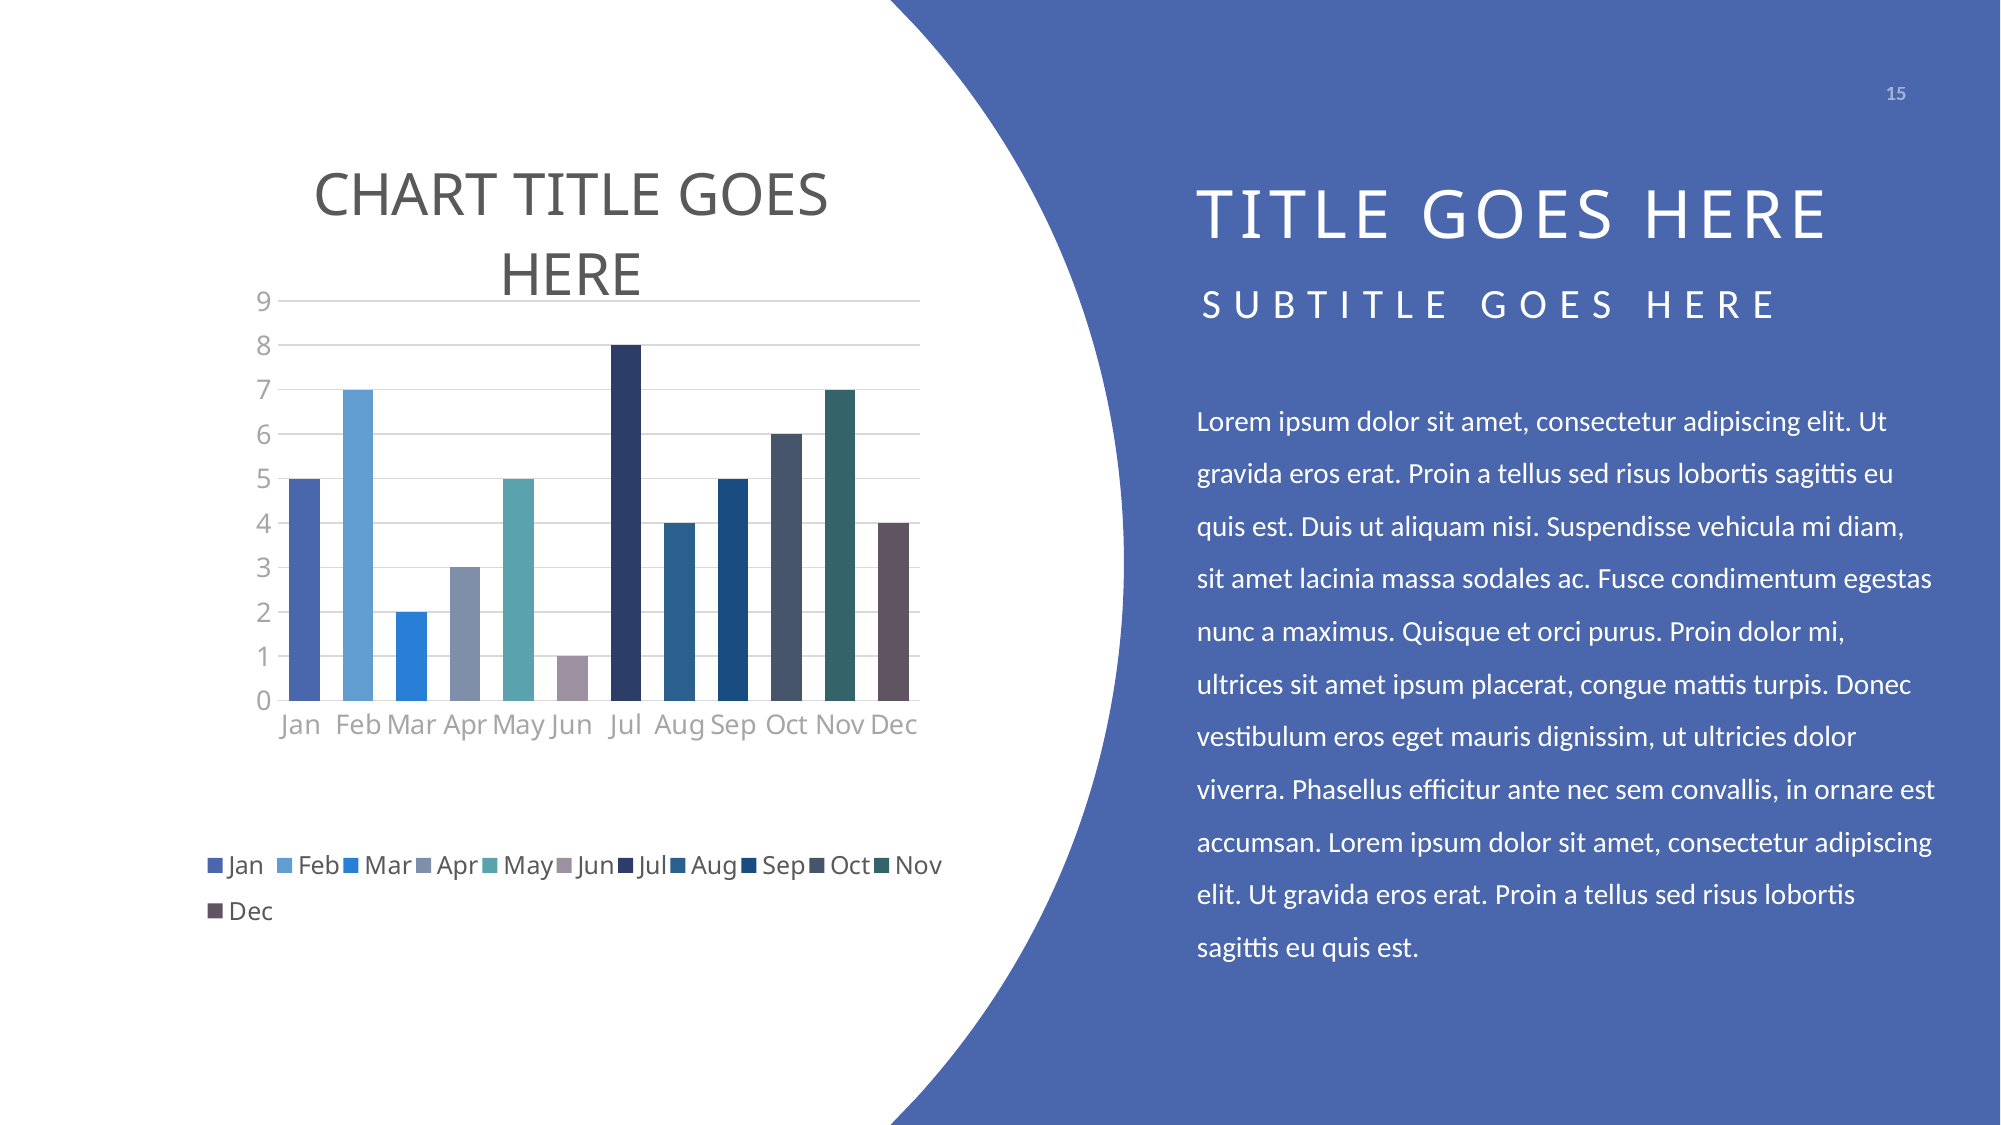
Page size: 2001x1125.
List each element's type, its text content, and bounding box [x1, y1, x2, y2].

chart [181, 85, 1000, 1058]
title TITLE GOES HERE [1196, 170, 1938, 265]
list Lorem ipsum dolor sit amet, consectetur adipiscing elit. Ut gravida eros erat. Proin a tellus sed risus lobortis sagittis eu quis est. Duis ut aliquam nisi. Suspendisse vehicula mi diam, sit amet lacinia massa sodales ac. Fusce condimentum egestas nunc a maximus. Quisque et orci purus. Proin dolor mi, ultrices sit amet ipsum placerat, congue mattis turpis. Donec vestibulum eros eget mauris dignissim, ut ultricies dolor viverra. Phasellus efficitur ante nec sem convallis, in ornare est accumsan. Lorem ipsum dolor sit amet, consectetur adipiscing elit. Ut gravida eros erat. Proin a tellus sed risus lobortis sagittis eu quis est. [1196, 376, 1938, 997]
list SUBTITLE GOES HERE [1201, 274, 1938, 342]
